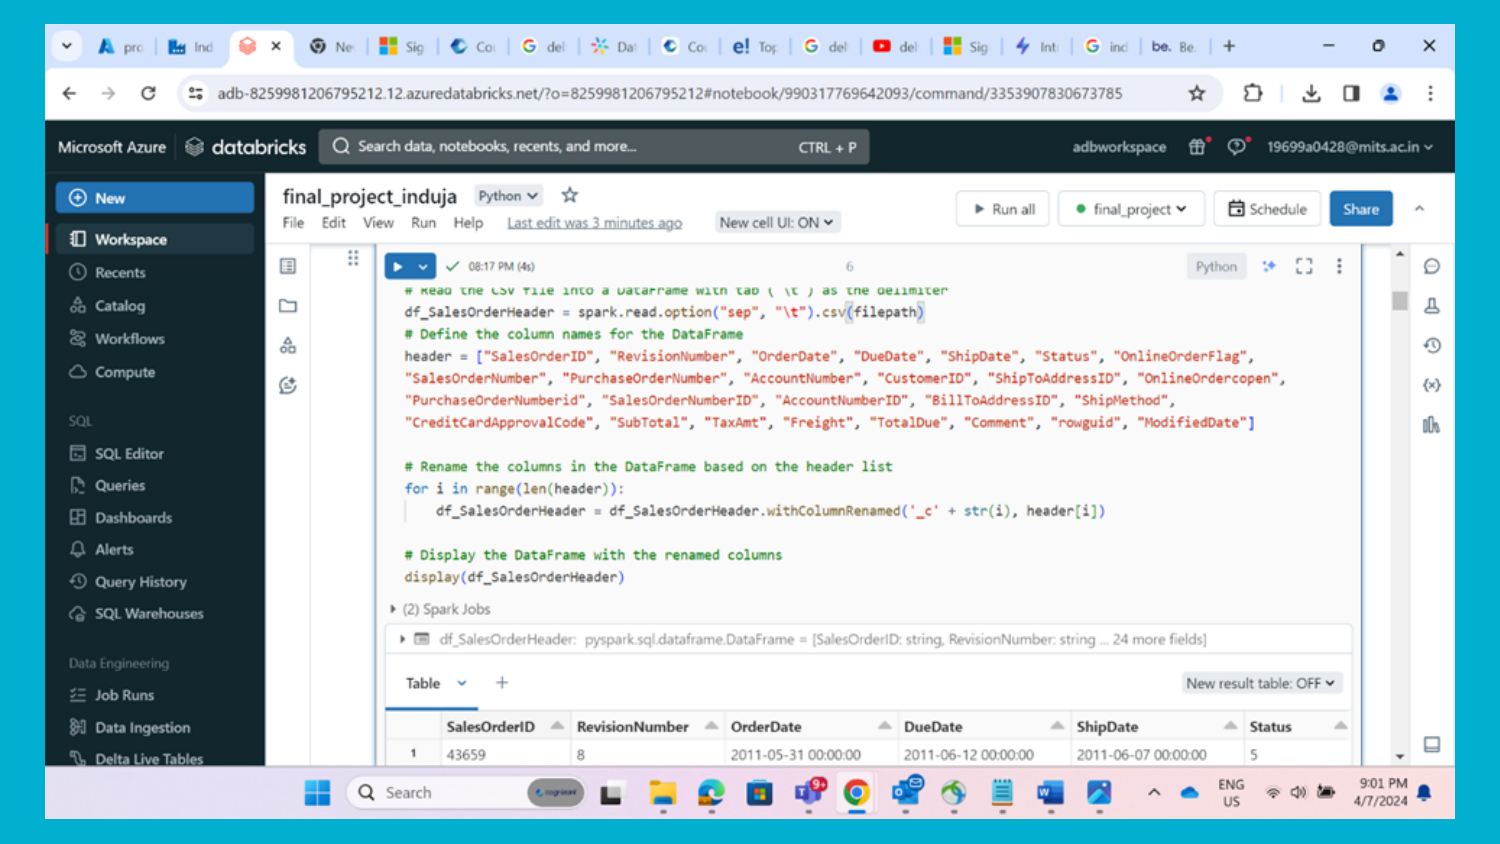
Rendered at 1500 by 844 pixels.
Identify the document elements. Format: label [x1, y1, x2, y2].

picture [44, 24, 1455, 819]
